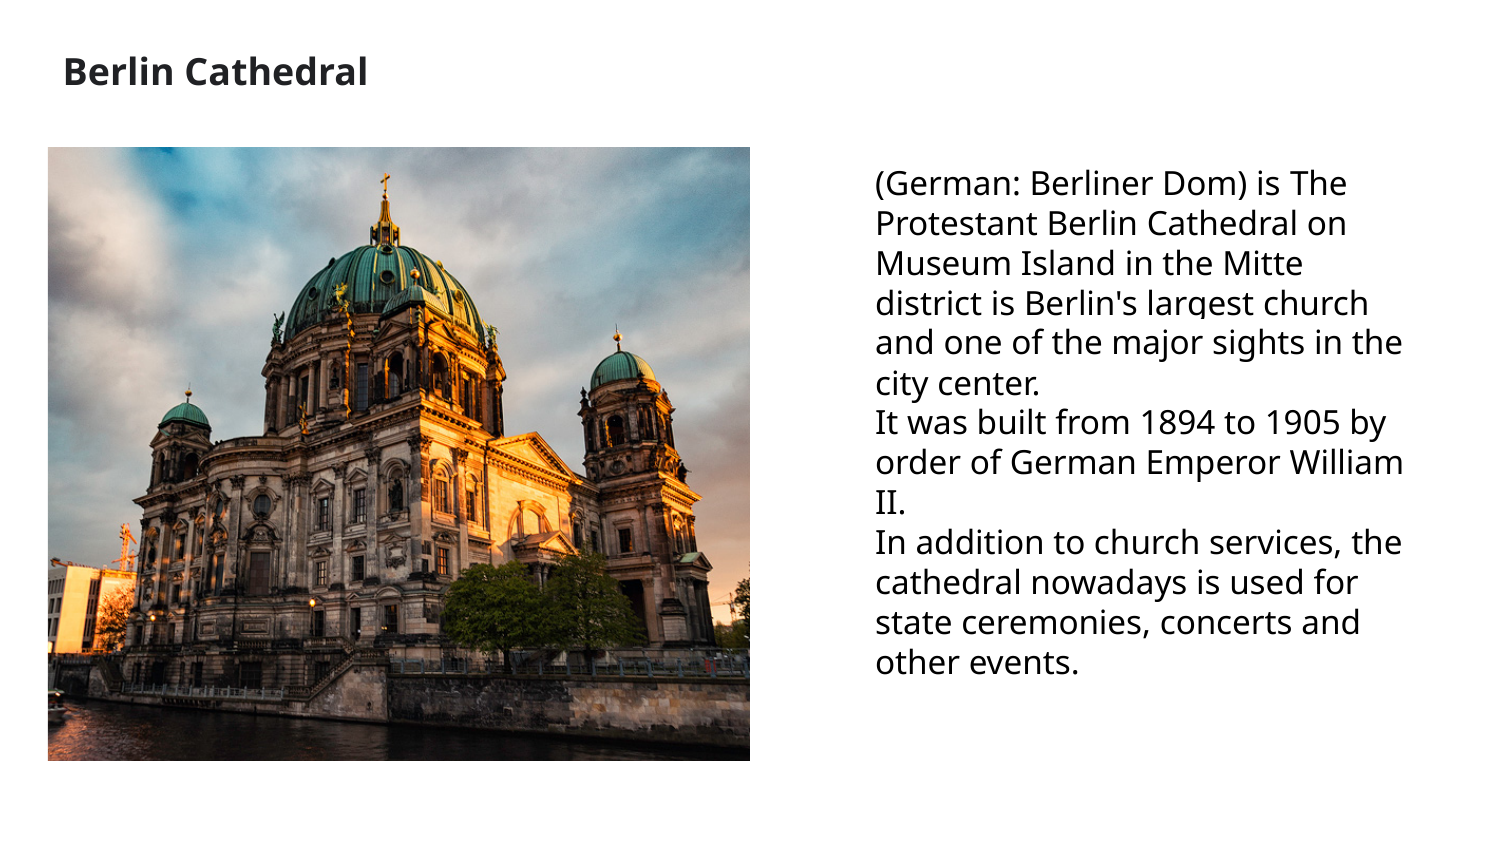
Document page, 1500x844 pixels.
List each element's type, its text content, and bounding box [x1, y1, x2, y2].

picture [47, 146, 751, 762]
text_box Berlin Cathedral [47, 32, 1107, 108]
text_box (German: Berliner Dom) is The Protestant Berlin Cathedral on Museum Island in the Mitte district is Berlin's largest church and one of the major sights in the city center. It was built from 1894 to 1905 by order of German Emperor William II. In addition to church services, the cathedral nowadays is used for state ceremonies, concerts and other events. [860, 146, 1434, 696]
